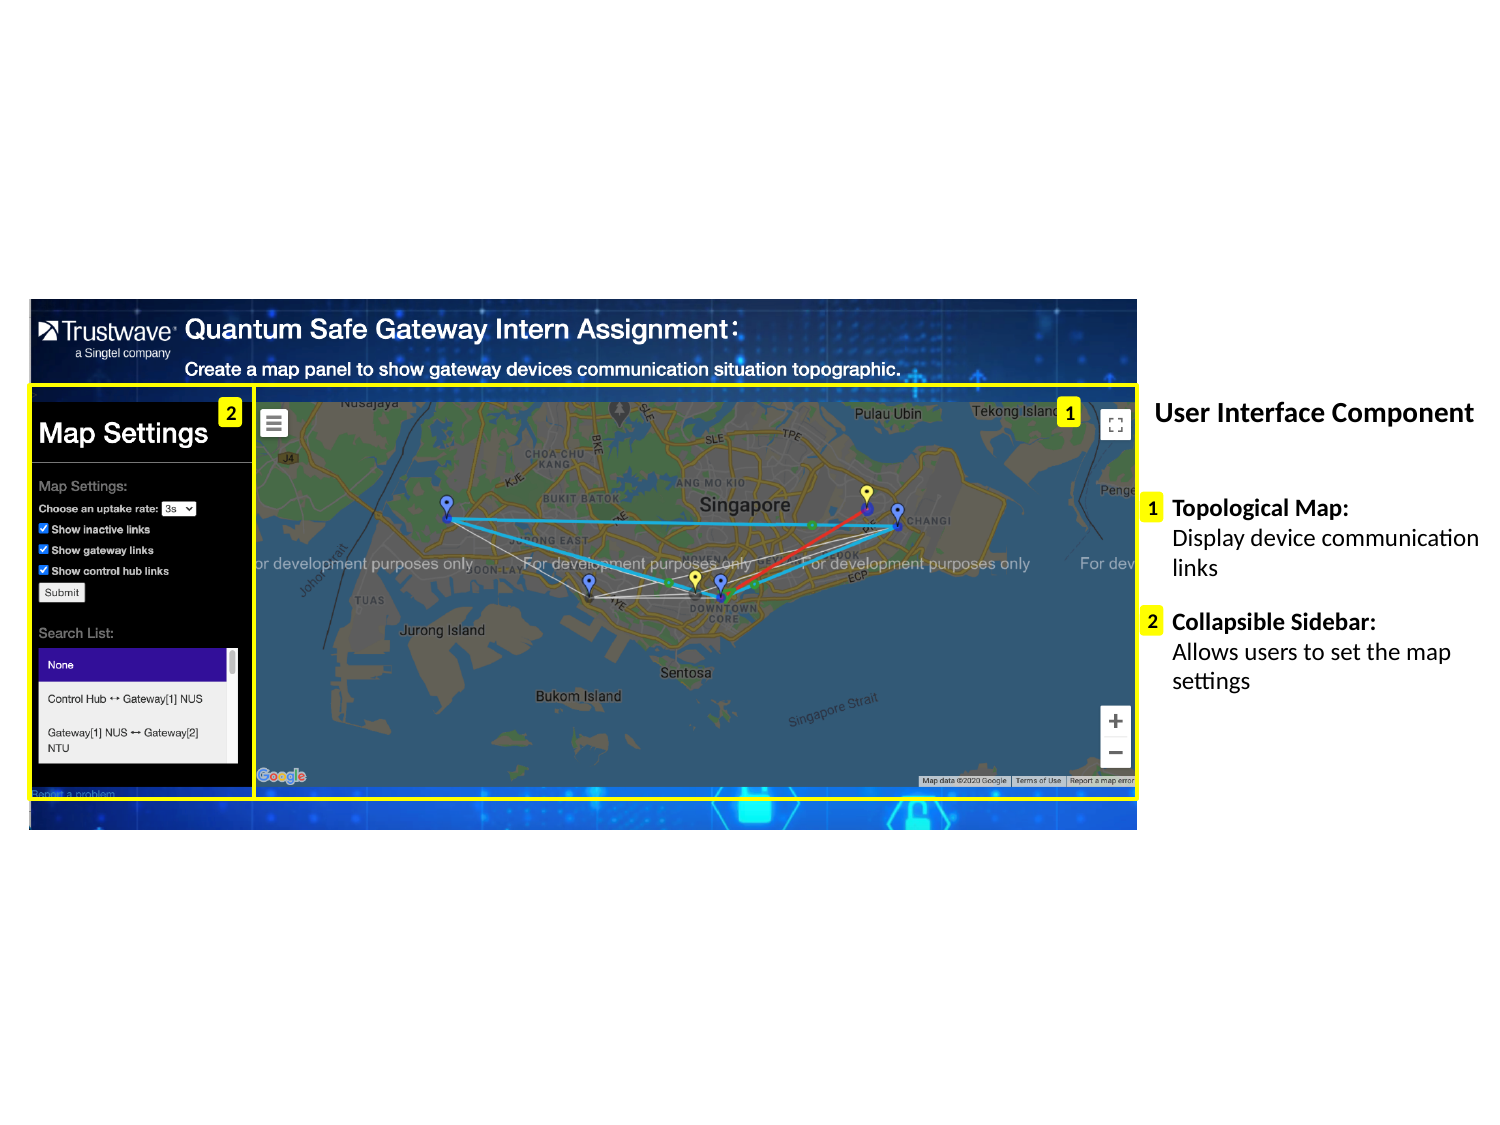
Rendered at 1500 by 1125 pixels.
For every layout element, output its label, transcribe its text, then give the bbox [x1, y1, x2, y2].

text_box 2 [1141, 602, 1157, 638]
picture [29, 298, 1137, 830]
text_box Topological Map: Display device communication links [1157, 484, 1500, 589]
picture [915, 805, 921, 815]
text_box 1 [1141, 489, 1157, 525]
text_box Collapsible Sidebar: Allows users to set the map settings [1157, 597, 1500, 703]
text_box User Interface Component [1141, 386, 1500, 437]
